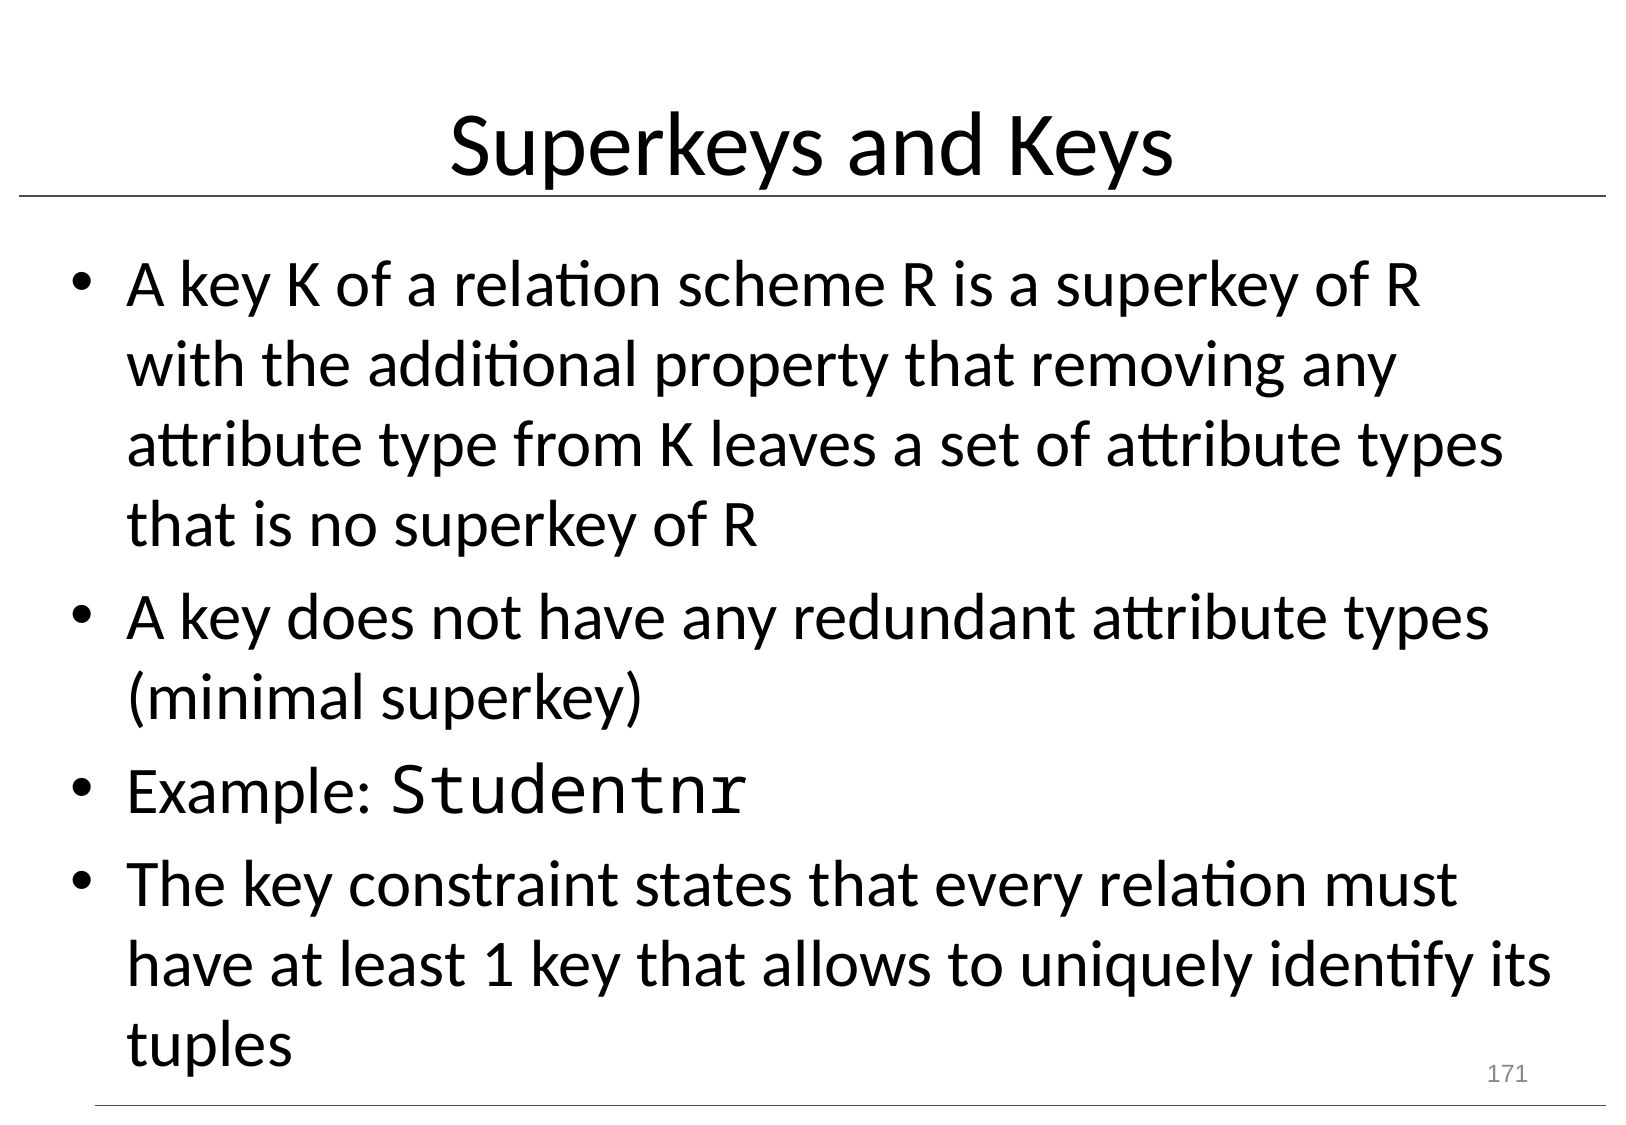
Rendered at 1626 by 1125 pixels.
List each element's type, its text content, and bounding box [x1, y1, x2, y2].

list A key K of a relation scheme R is a superkey of R with the additional property that removing any attribute type from K leaves a set of attribute types that is no superkey of R A key does not have any redundant attribute types (minimal superkey) Example: Studentnr The key constraint states that every relation must have at least 1 key that allows to uniquely identify its tuples [55, 232, 1570, 975]
slide_number 171 [1164, 1042, 1544, 1103]
title Superkeys and Keys [81, 45, 1544, 232]
